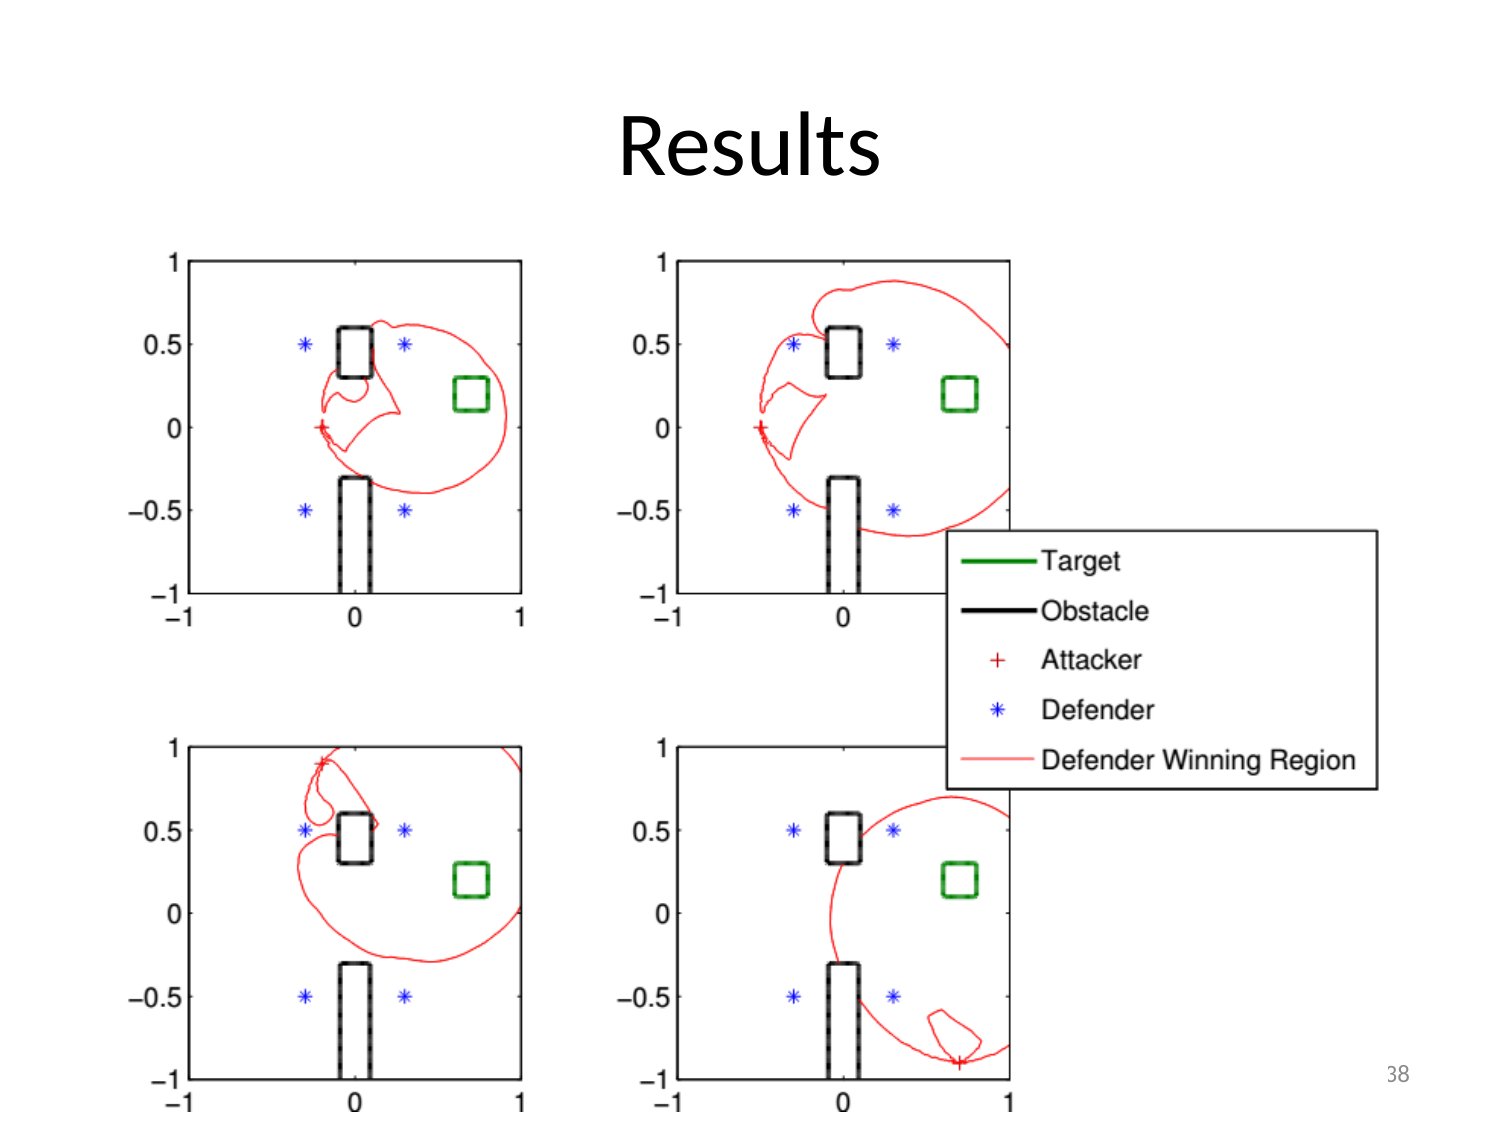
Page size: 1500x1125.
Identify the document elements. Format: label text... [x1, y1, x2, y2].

picture [127, 237, 1388, 1112]
slide_number 38 [1392, 1042, 1425, 1103]
title Results [75, 45, 1425, 233]
